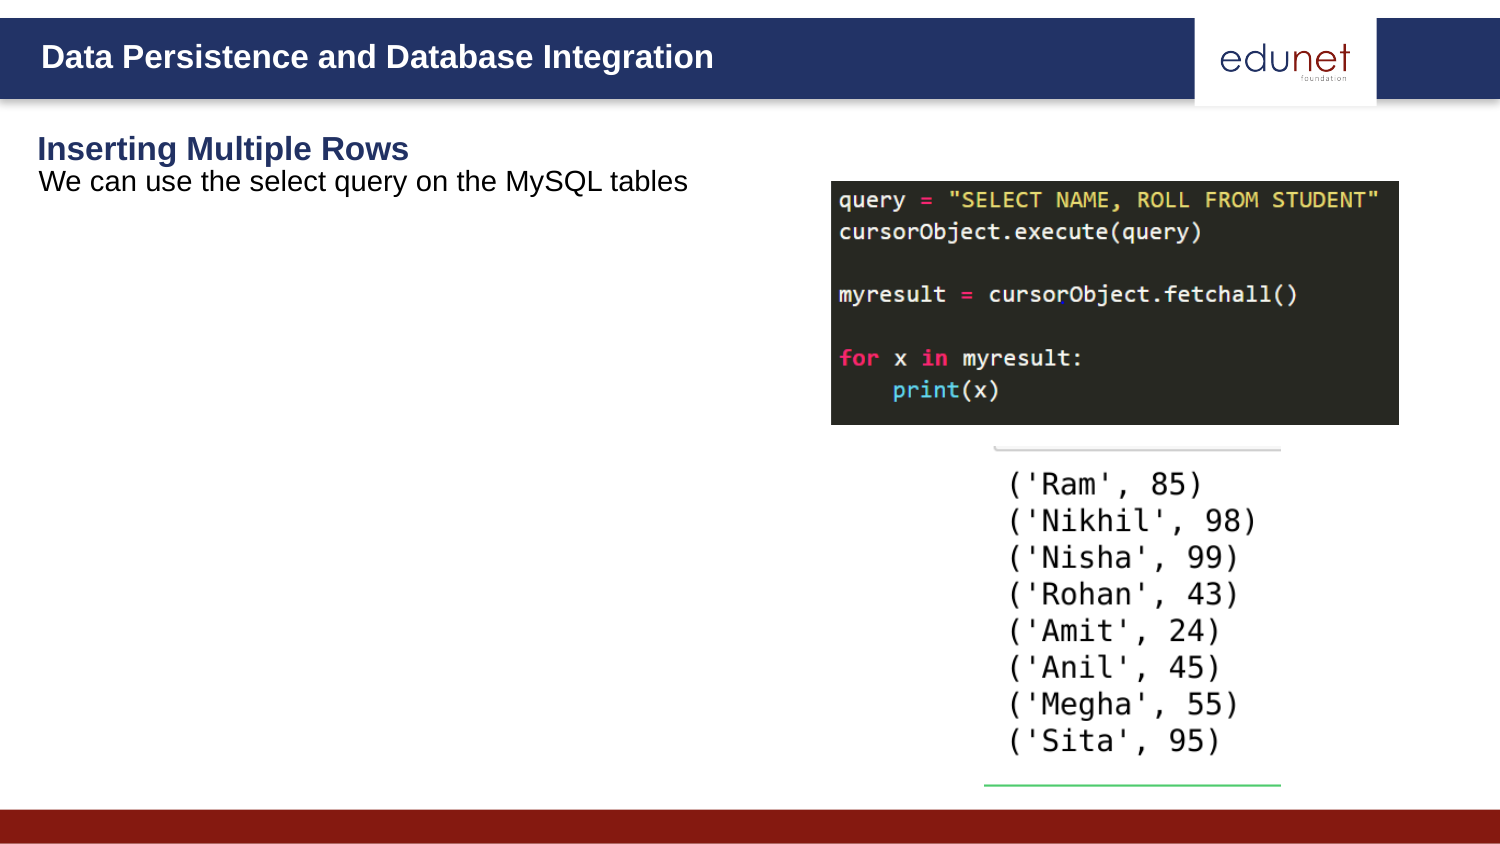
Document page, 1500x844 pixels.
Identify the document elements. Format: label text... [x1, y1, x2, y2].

picture [829, 181, 1399, 425]
title Inserting Multiple Rows [22, 112, 830, 166]
list We can use the select query on the MySQL tables [23, 147, 750, 422]
picture [983, 446, 1282, 792]
picture [1215, 38, 1356, 86]
